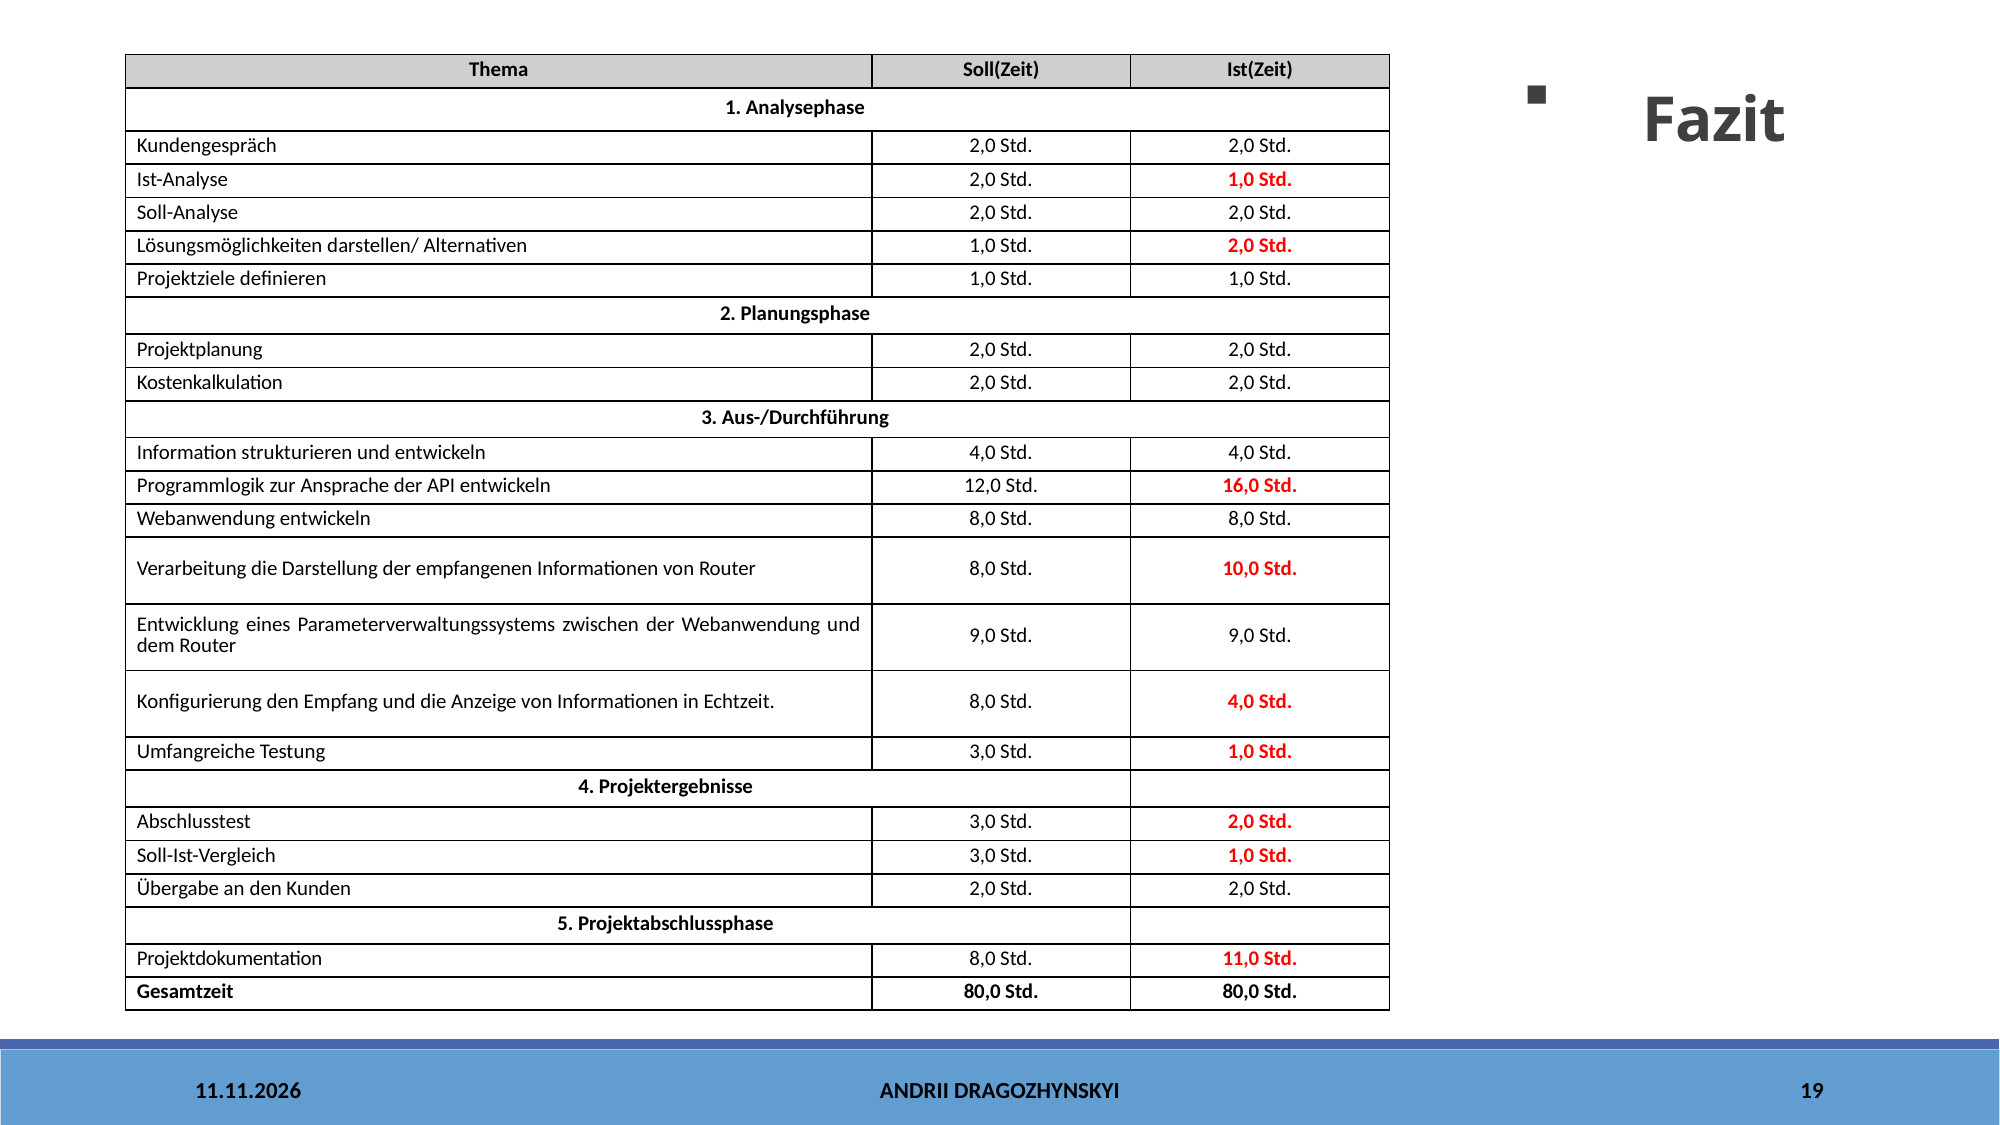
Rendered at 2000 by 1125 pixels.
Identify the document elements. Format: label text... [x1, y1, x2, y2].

table_cell 1,0 Std. [1131, 165, 1389, 197]
table_cell 10,0 Std. [1131, 538, 1389, 603]
table_cell Konfigurierung den Empfang und die Anzeige von Informationen in Echtzeit. [126, 671, 871, 736]
table_cell Gesamtzeit [126, 978, 871, 1009]
table_cell 16,0 Std. [1131, 472, 1389, 503]
table_cell Projektziele definieren [126, 265, 871, 296]
table_cell 11,0 Std. [1131, 945, 1389, 976]
slide_number 19 [1623, 1059, 1839, 1120]
table_cell 8,0 Std. [873, 671, 1130, 736]
table_cell 2,0 Std. [1131, 232, 1389, 263]
table_cell 1. Analysephase [126, 89, 1389, 130]
table_cell 2,0 Std. [1131, 808, 1389, 840]
table_cell 3,0 Std. [873, 808, 1130, 840]
table_cell 2,0 Std. [1131, 132, 1389, 163]
table_cell 2. Planungsphase [126, 298, 1389, 333]
table_cell 8,0 Std. [873, 505, 1130, 536]
table_cell Kostenkalkulation [126, 368, 871, 400]
table_cell 3,0 Std. [873, 738, 1130, 769]
table_cell 2,0 Std. [1131, 335, 1389, 367]
table_cell 8,0 Std. [873, 945, 1130, 976]
table_cell [1131, 908, 1389, 943]
table_cell 2,0 Std. [873, 165, 1130, 197]
table_cell 2,0 Std. [1131, 198, 1389, 230]
title Fazit [1507, 54, 1827, 169]
table_cell 2,0 Std. [873, 132, 1130, 163]
table_cell 4,0 Std. [873, 438, 1130, 470]
table_cell Programmlogik zur Ansprache der API entwickeln [126, 472, 871, 503]
table_cell 8,0 Std. [1131, 505, 1389, 536]
table_cell 4. Projektergebnisse [126, 771, 1130, 806]
table_cell Lösungsmöglichkeiten darstellen/ Alternativen [126, 232, 871, 263]
table_header Ist(Zeit) [1131, 55, 1389, 87]
table_cell Webanwendung entwickeln [126, 505, 871, 536]
table_cell 3. Aus-/Durchführung [126, 402, 1389, 437]
table_cell [1131, 771, 1389, 806]
table_header Soll(Zeit) [873, 55, 1130, 87]
table_cell Übergabe an den Kunden [126, 875, 871, 906]
table_cell Abschlusstest [126, 808, 871, 840]
table_cell Projektdokumentation [126, 945, 871, 976]
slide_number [179, 1059, 586, 1120]
table_cell 1,0 Std. [1131, 841, 1389, 873]
table_cell 2,0 Std. [873, 198, 1130, 230]
table_cell 12,0 Std. [873, 472, 1130, 503]
table_cell 9,0 Std. [1131, 605, 1389, 670]
table_cell 1,0 Std. [1131, 738, 1389, 769]
table_cell Soll-Ist-Vergleich [126, 841, 871, 873]
table_cell Information strukturieren und entwickeln [126, 438, 871, 470]
table_cell 2,0 Std. [1131, 875, 1389, 906]
table_cell 2,0 Std. [1131, 368, 1389, 400]
table_cell 2,0 Std. [873, 335, 1130, 367]
table_cell Verarbeitung die Darstellung der empfangenen Informationen von Router [126, 538, 871, 603]
table_header Thema [126, 55, 871, 87]
table_cell 3,0 Std. [873, 841, 1130, 873]
table_cell Entwicklung eines Parameterverwaltungssystems zwischen der Webanwendung und dem Router [126, 605, 871, 670]
table_cell 5. Projektabschlussphase [126, 908, 1130, 943]
table_cell 4,0 Std. [1131, 438, 1389, 470]
table_cell 80,0 Std. [1131, 978, 1389, 1009]
table_cell 9,0 Std. [873, 605, 1130, 670]
table_cell 80,0 Std. [873, 978, 1130, 1009]
table_cell 2,0 Std. [873, 368, 1130, 400]
table_cell Projektplanung [126, 335, 871, 367]
table_cell 1,0 Std. [873, 232, 1130, 263]
table_cell 8,0 Std. [873, 538, 1130, 603]
table_cell 2,0 Std. [873, 875, 1130, 906]
table_cell Kundengespräch [126, 132, 871, 163]
table_cell Soll-Analyse [126, 198, 871, 230]
table_cell Umfangreiche Testung [126, 738, 871, 769]
table_cell 1,0 Std. [1131, 265, 1389, 296]
table_cell 4,0 Std. [1131, 671, 1389, 736]
table_cell Ist-Analyse [126, 165, 871, 197]
table_cell 1,0 Std. [873, 265, 1130, 296]
footer Andrii Dra󠆴gozhynskyi [604, 1059, 1396, 1120]
